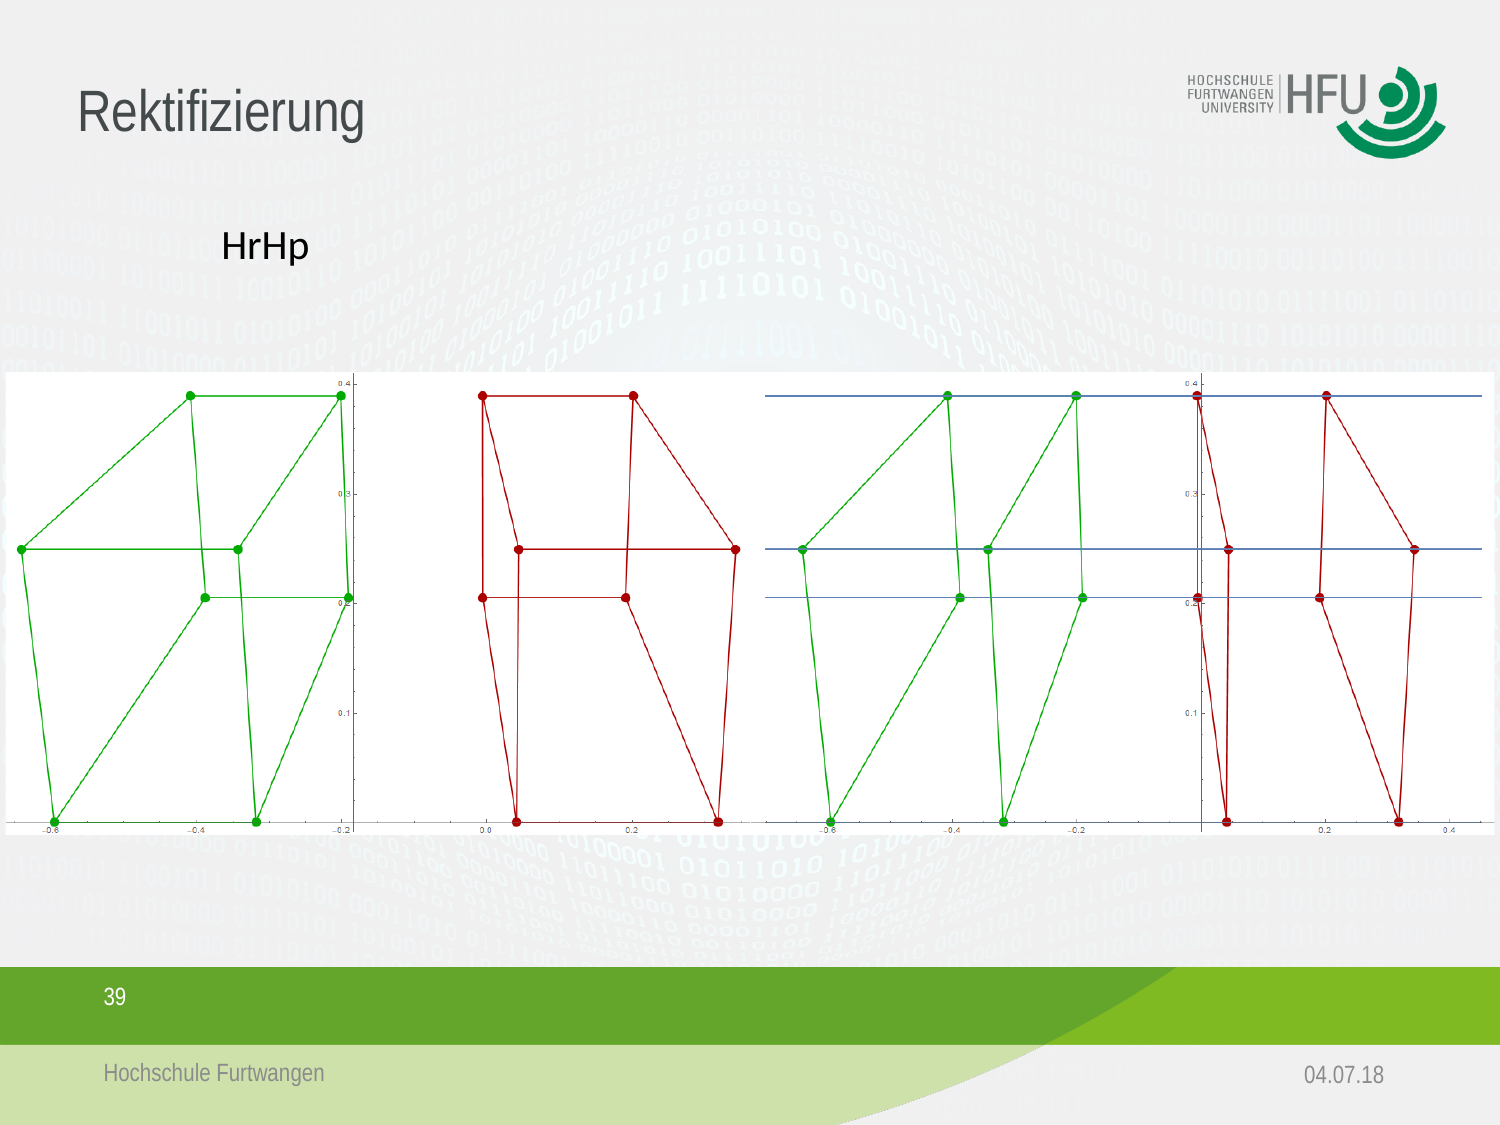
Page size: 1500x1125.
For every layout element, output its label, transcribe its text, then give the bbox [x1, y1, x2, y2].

picture [5, 371, 1495, 836]
slide_number 39 [88, 967, 160, 1028]
picture [1166, 53, 1454, 164]
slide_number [1257, 1046, 1400, 1107]
text_box HrHp [206, 219, 1294, 275]
picture [0, 967, 1500, 1125]
title Rektifizierung [77, 64, 1353, 153]
footer Hochschule Furtwangen [88, 1044, 420, 1105]
